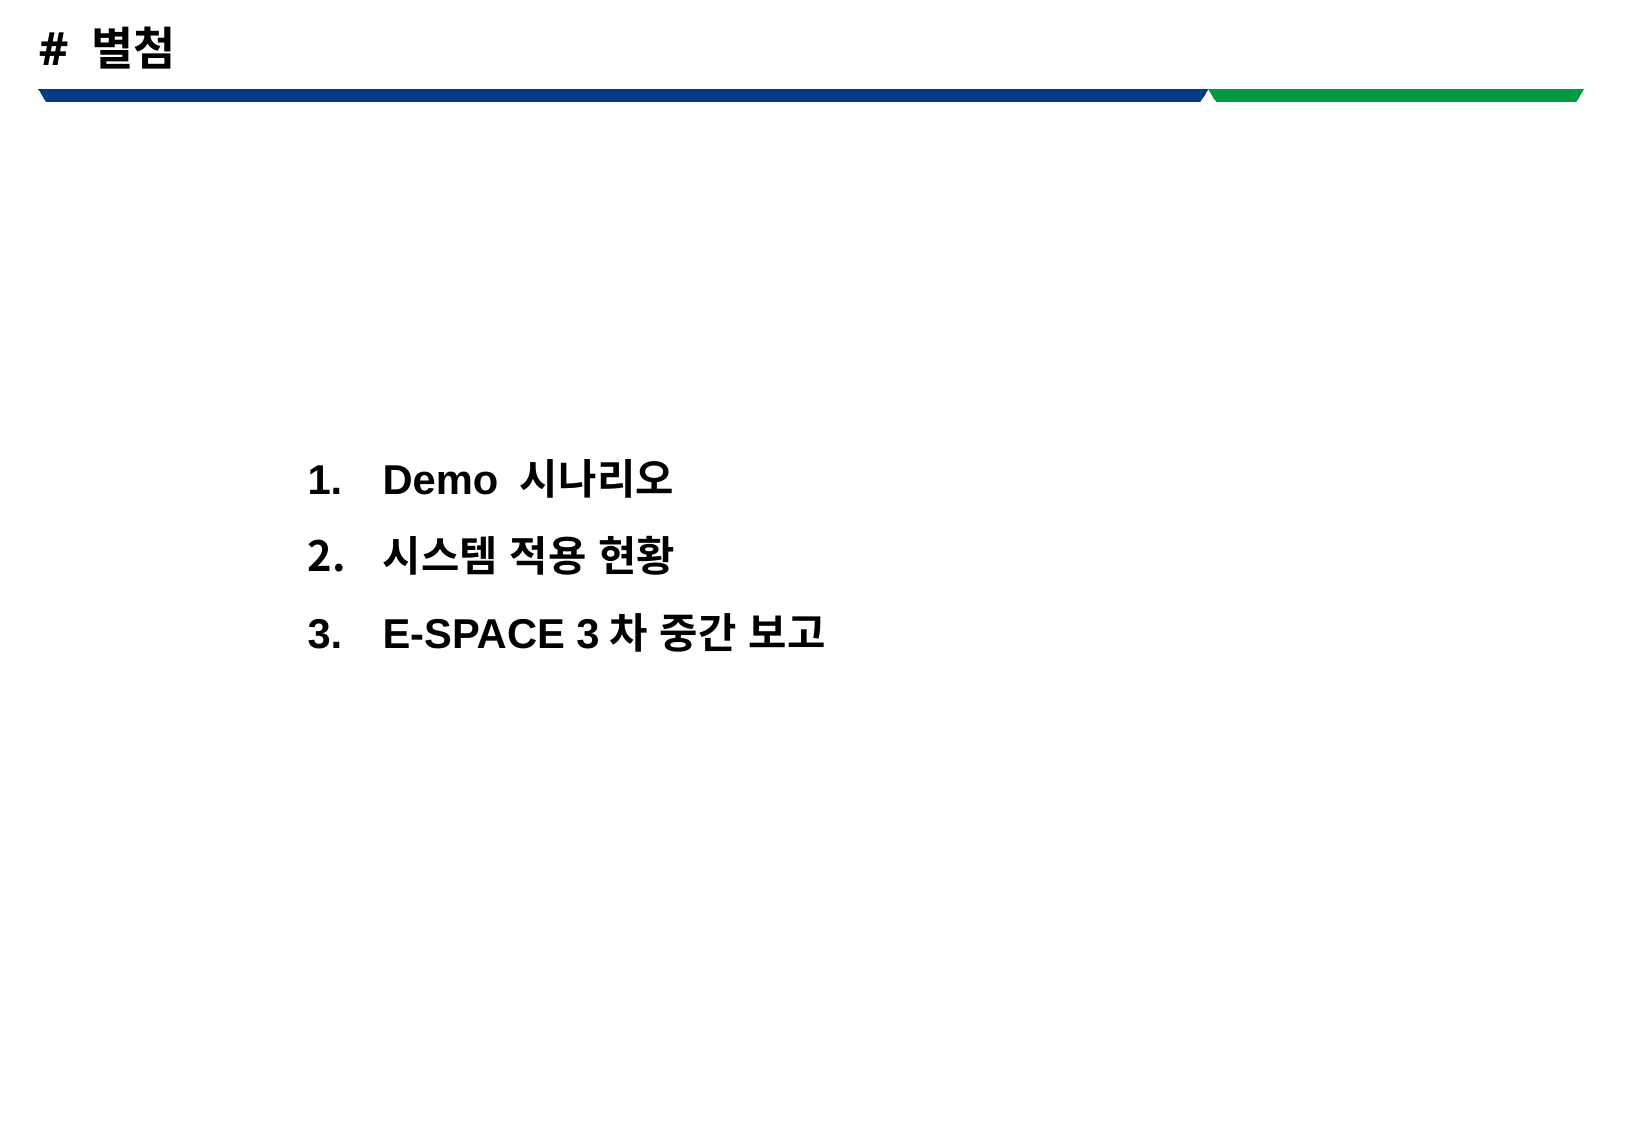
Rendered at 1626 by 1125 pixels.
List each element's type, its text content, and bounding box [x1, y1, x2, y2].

text_box Demo 시나리오 시스템 적용 현황 E-SPACE 3차 중간 보고 [292, 420, 1451, 819]
title # 별첨 [24, 2, 1584, 93]
picture [38, 93, 1584, 102]
